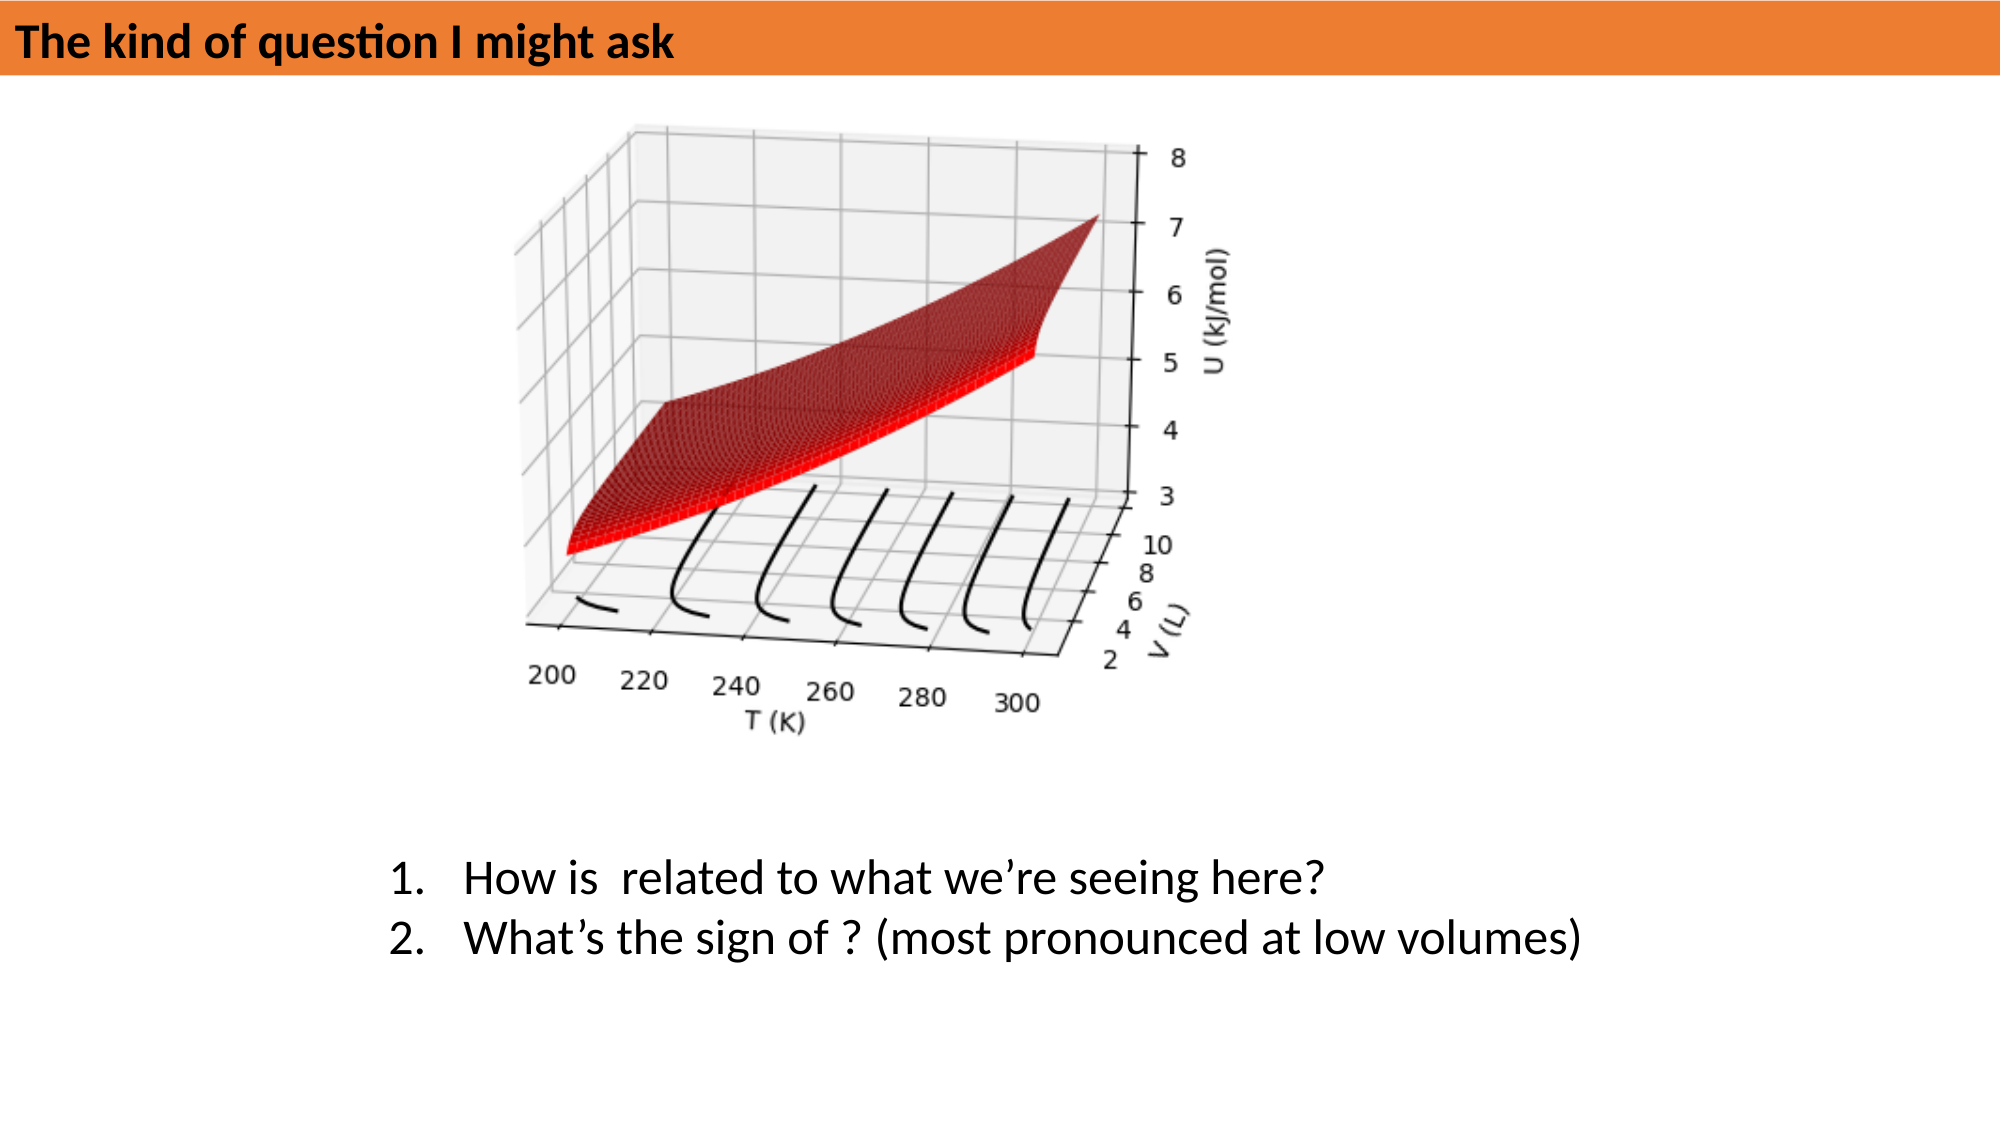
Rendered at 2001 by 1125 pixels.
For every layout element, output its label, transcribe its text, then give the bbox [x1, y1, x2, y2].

picture [447, 83, 1257, 767]
text_box The kind of question I might ask [0, 0, 2000, 76]
